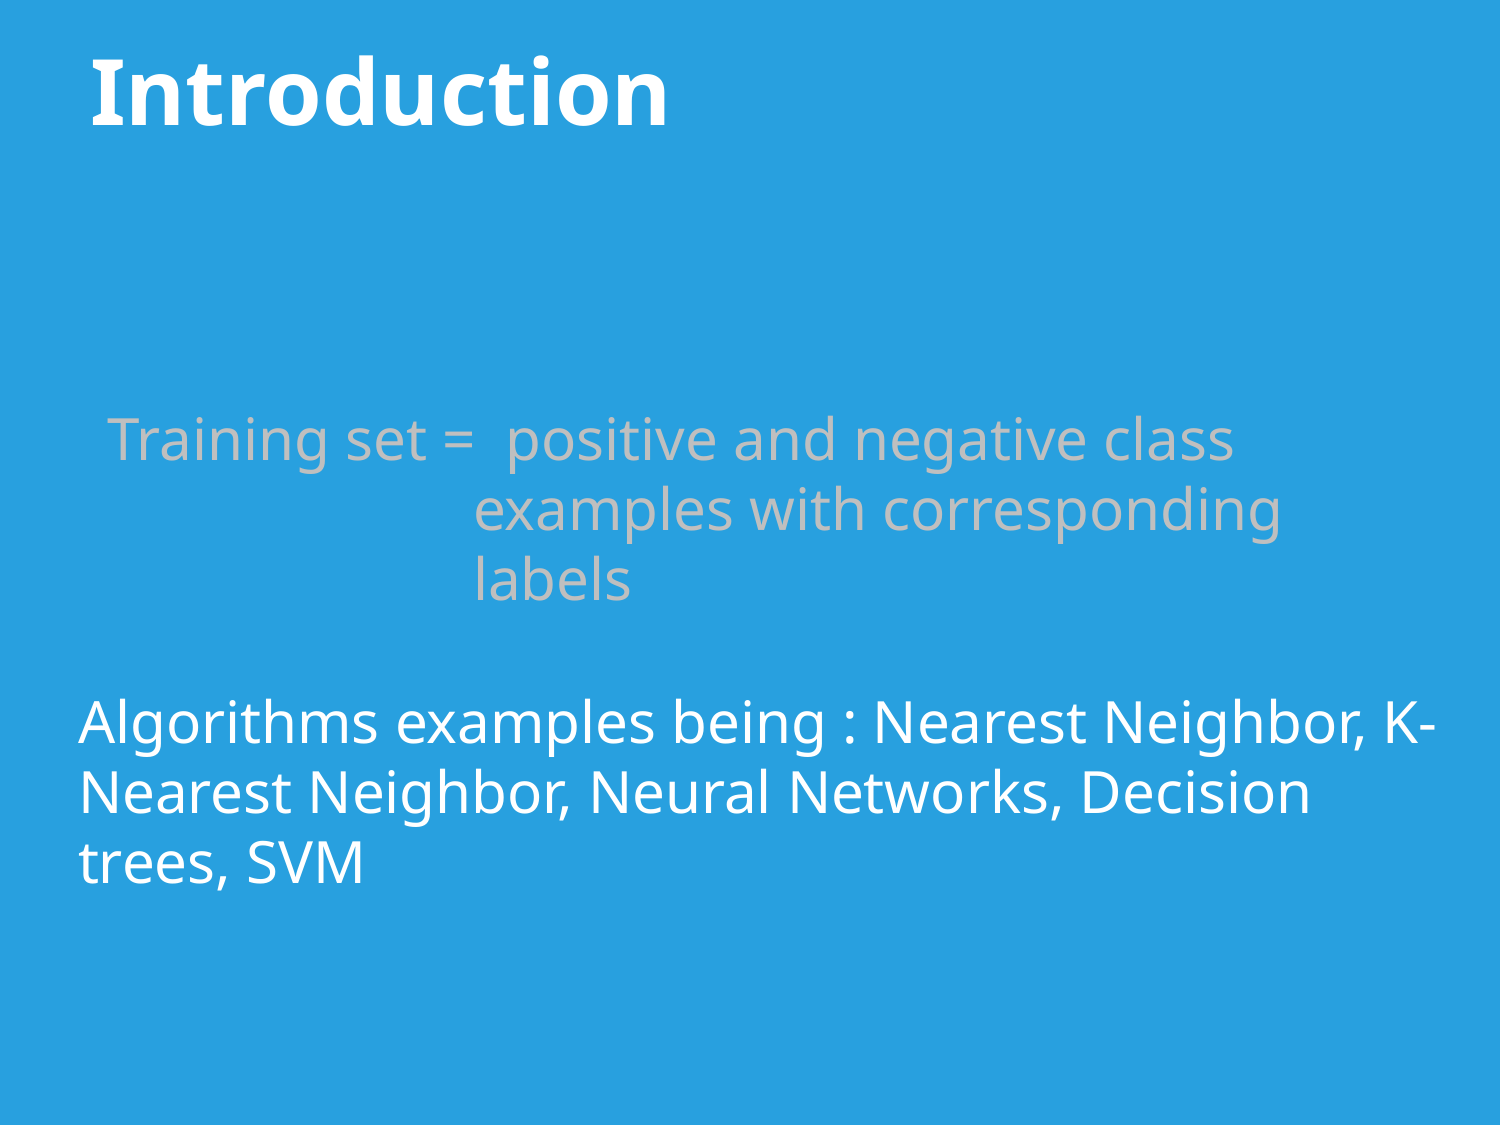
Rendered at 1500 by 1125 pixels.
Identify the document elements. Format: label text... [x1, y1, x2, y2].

text_box Algorithms examples being : Nearest Neighbor, K-Nearest Neighbor, Neural Networks, Decision trees, SVM [63, 677, 1464, 903]
text_box Introduction [74, 26, 1425, 152]
text_box Training set = positive and negative class examples with corresponding labels [92, 395, 1314, 620]
